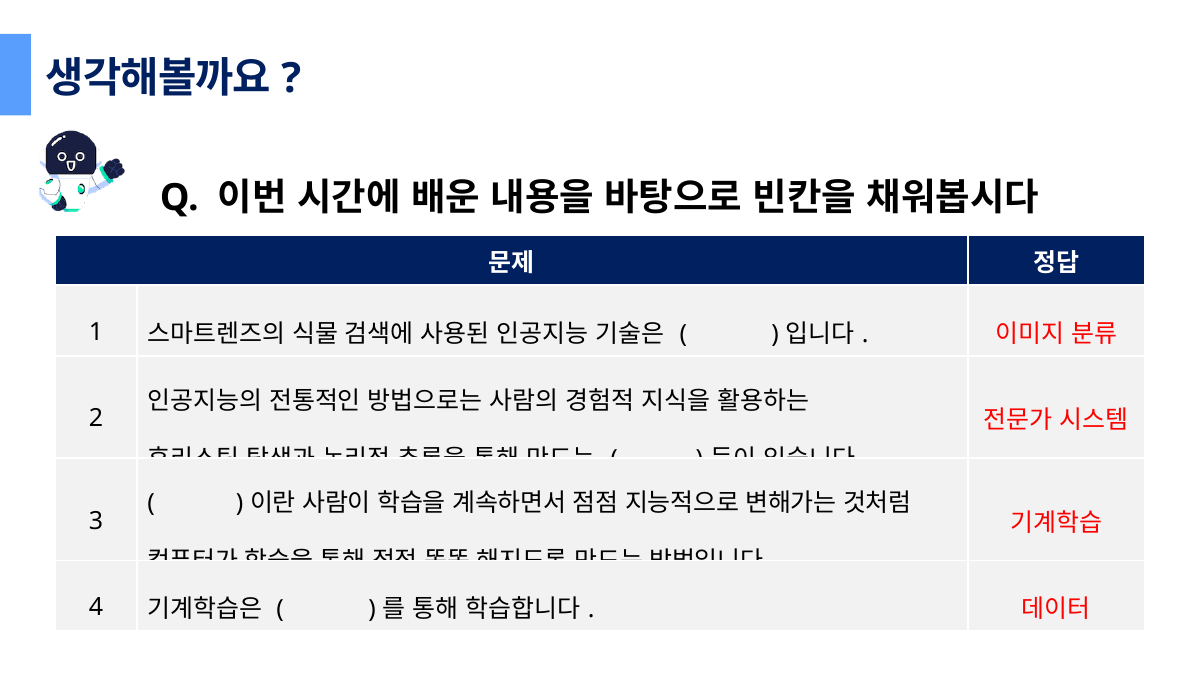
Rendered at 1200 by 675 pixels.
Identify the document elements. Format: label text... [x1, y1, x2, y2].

table_cell 4 [56, 561, 136, 630]
table_cell 인공지능의 전통적인 방법으로는 사람의 경험적 지식을 활용하는 휴리스틱 탐색과 논리적 추론을 통해 만드는 ( )등이 있습니다. [138, 357, 967, 457]
table_header 문제 [56, 236, 967, 284]
table_cell 3 [56, 459, 136, 560]
table_cell 2 [56, 357, 136, 457]
table_cell 전문가 시스템 [969, 357, 1144, 457]
table_cell 1 [56, 286, 136, 355]
picture [30, 119, 130, 223]
text_box [0, 33, 32, 116]
table_cell 기계학습 [969, 459, 1144, 560]
table_cell 스마트렌즈의 식물 검색에 사용된 인공지능 기술은 ( )입니다. [138, 286, 967, 355]
table_cell 기계학습은 ( )를 통해 학습합니다. [138, 561, 967, 630]
table_cell 이미지 분류 [969, 286, 1144, 355]
table_cell 데이터 [969, 561, 1144, 630]
table_header 정답 [969, 236, 1144, 284]
text_box 생각해볼까요? [32, 43, 712, 109]
table_cell ( )이란 사람이 학습을 계속하면서 점점 지능적으로 변해가는 것처럼 컴퓨터가 학습을 통해 점점 똑똑 해지도록 만드는 방법입니다. [138, 459, 967, 560]
text_box Q. 이번 시간에 배운 내용을 바탕으로 빈칸을 채워봅시다 [145, 165, 1055, 226]
